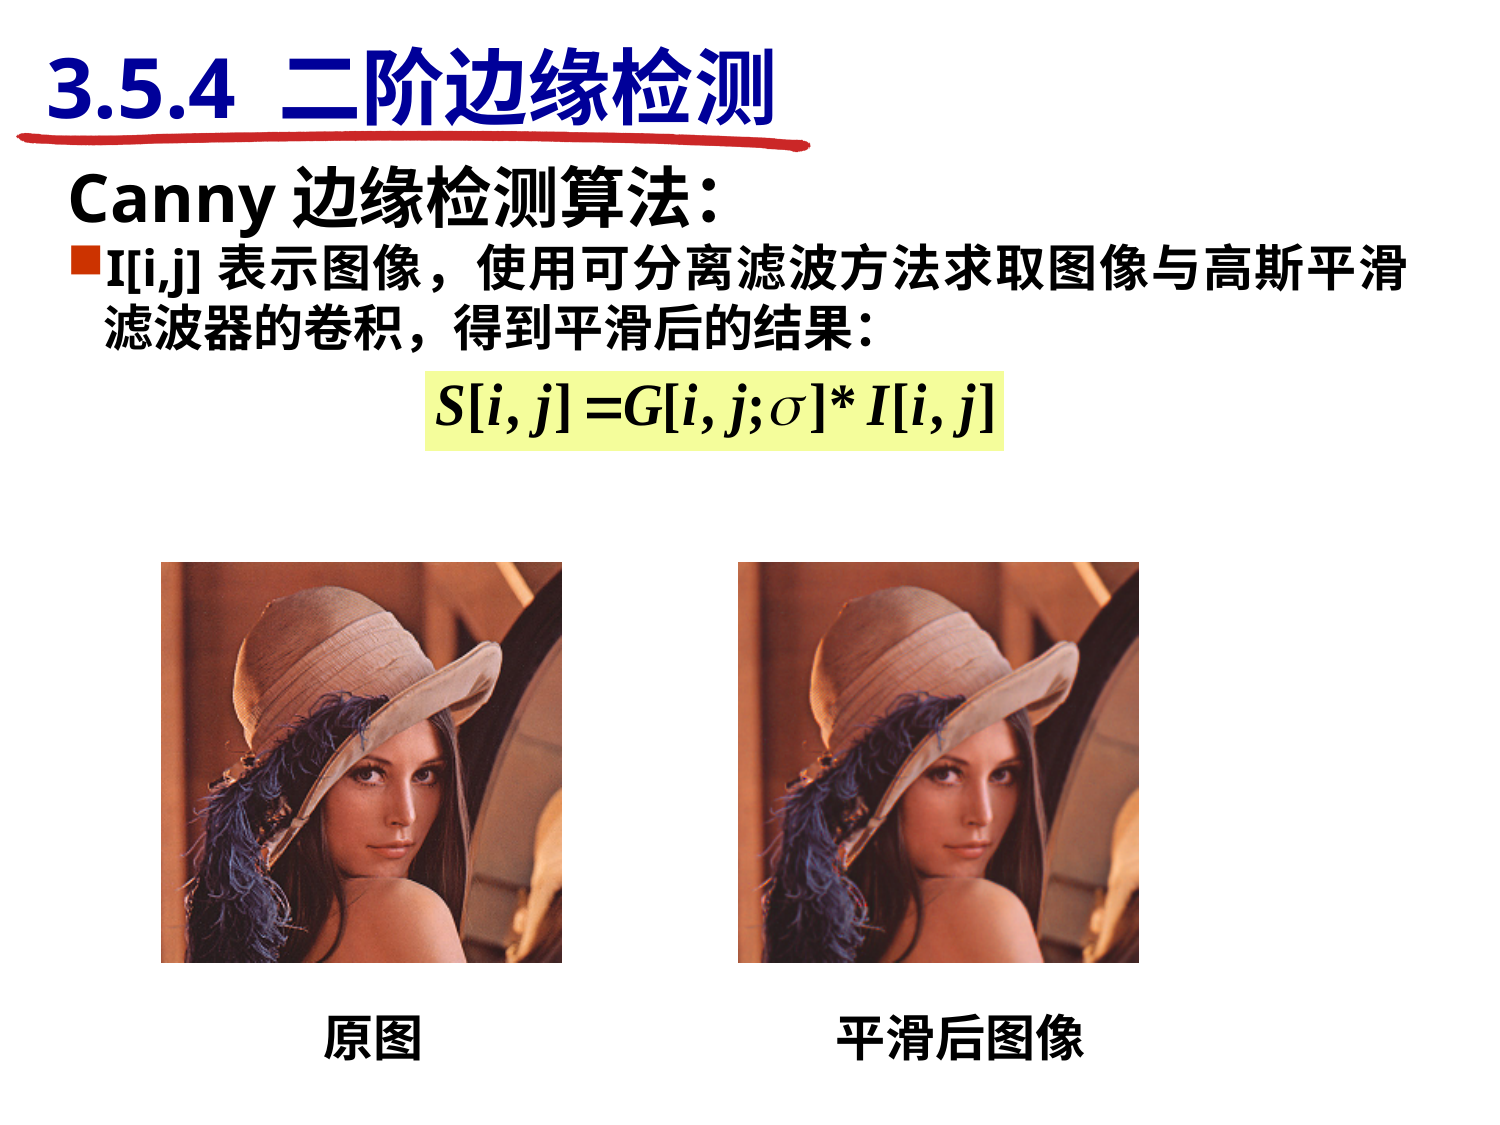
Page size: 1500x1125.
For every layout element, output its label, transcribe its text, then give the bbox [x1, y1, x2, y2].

text_box 平滑后图像 [820, 998, 1101, 1074]
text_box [424, 370, 1004, 451]
text_box 原图 [308, 998, 439, 1074]
text_box Canny边缘检测算法： I[i,j]表示图像，使用可分离滤波方法求取图像与高斯平滑滤波器的卷积，得到平滑后的结果： [53, 148, 1424, 484]
text_box 3.5.4 二阶边缘检测 [31, 27, 847, 143]
picture [13, 125, 820, 159]
picture [737, 562, 1139, 963]
picture [161, 562, 563, 963]
